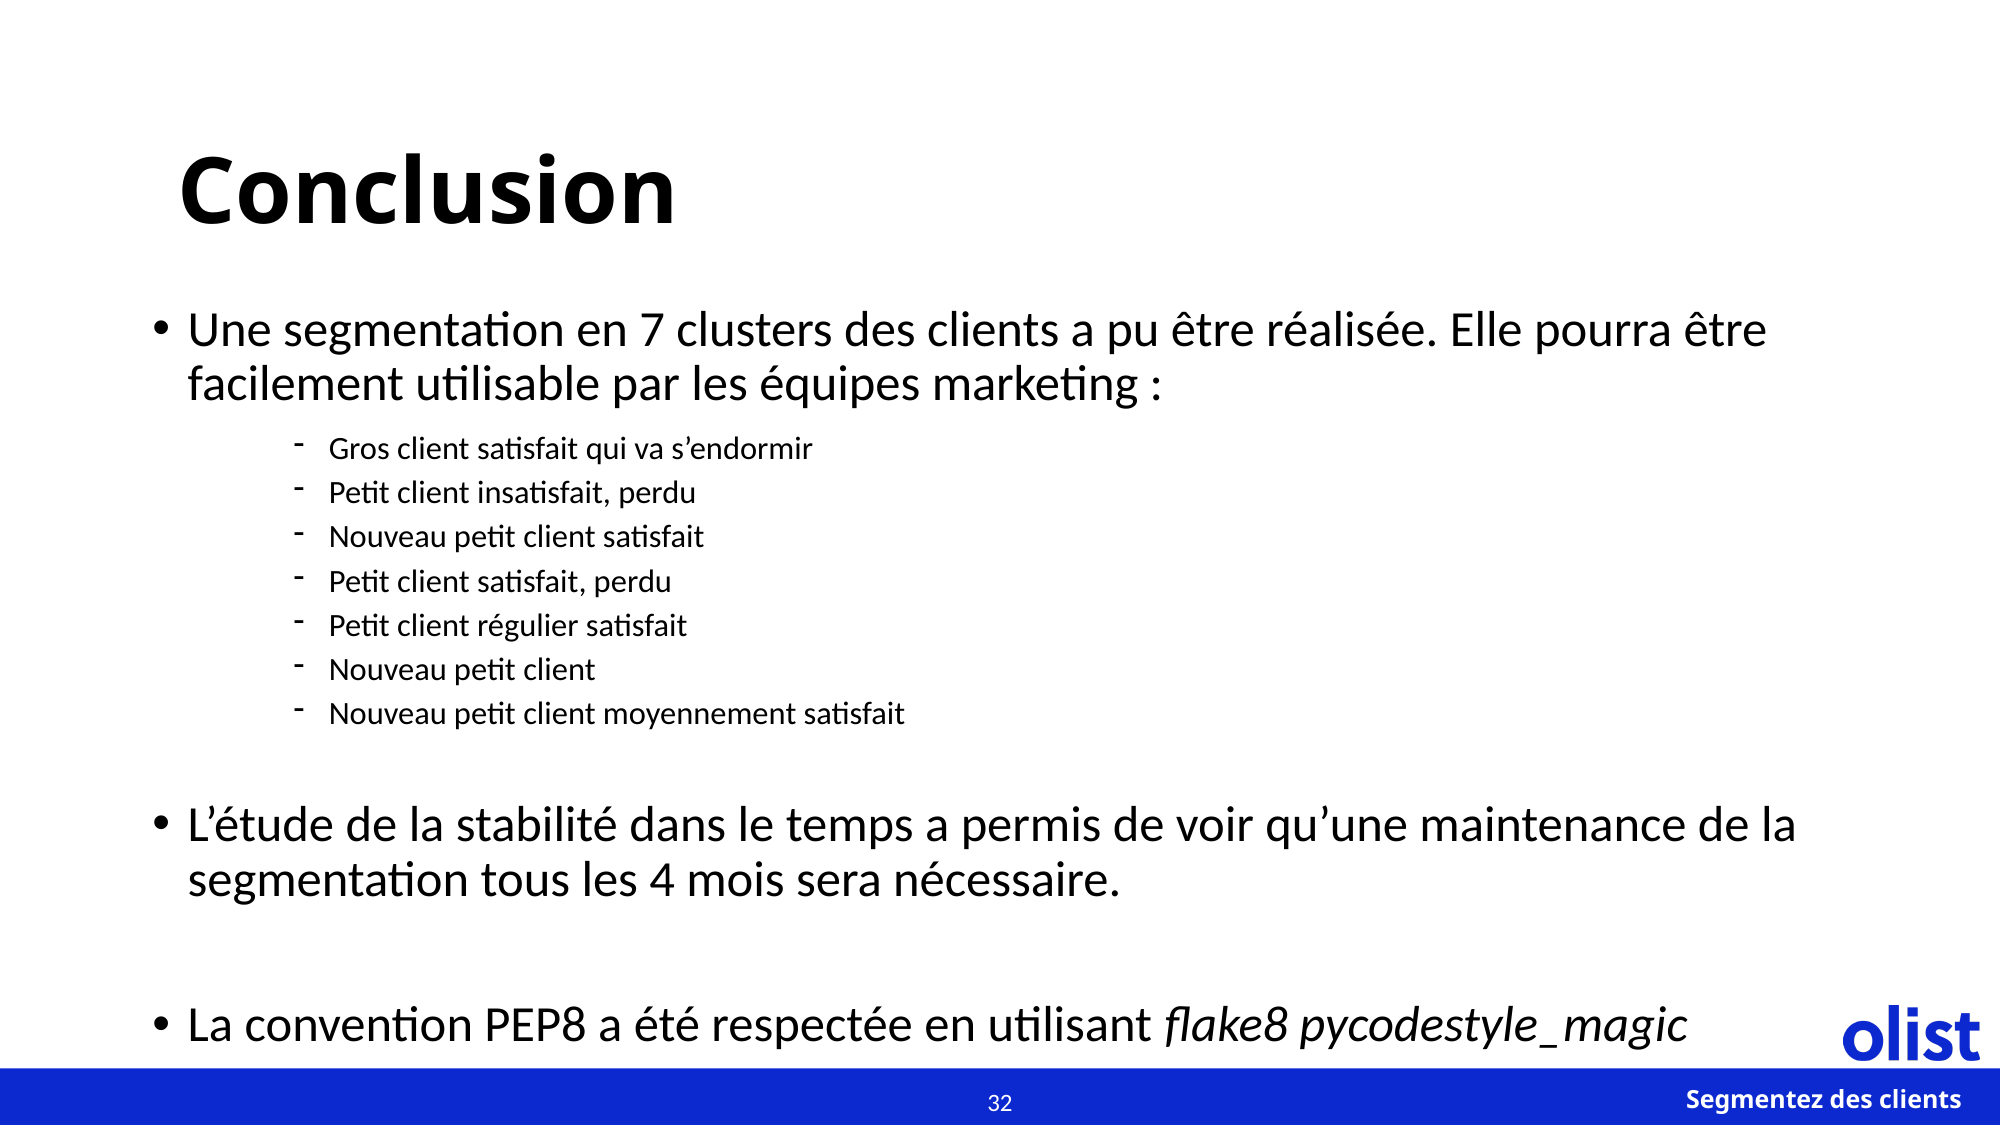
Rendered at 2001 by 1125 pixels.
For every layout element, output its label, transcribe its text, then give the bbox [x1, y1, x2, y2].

slide_number 32 [774, 1071, 1225, 1125]
list Une segmentation en 7 clusters des clients a pu être réalisée. Elle pourra être facilement utilisable par les équipes marketing : Gros client satisfait qui va s’endormir Petit client insatisfait, perdu Nouveau petit client satisfait Petit client satisfait, perdu Petit client régulier satisfait Nouveau petit client Nouveau petit client moyennement satisfait L’étude de la stabilité dans le temps a permis de voir qu’une maintenance de la segmentation tous les 4 mois sera nécessaire. La convention PEP8 a été respectée en utilisant flake8 pycodestyle_magic [137, 294, 1982, 1067]
text_box Conclusion [162, 84, 1888, 294]
